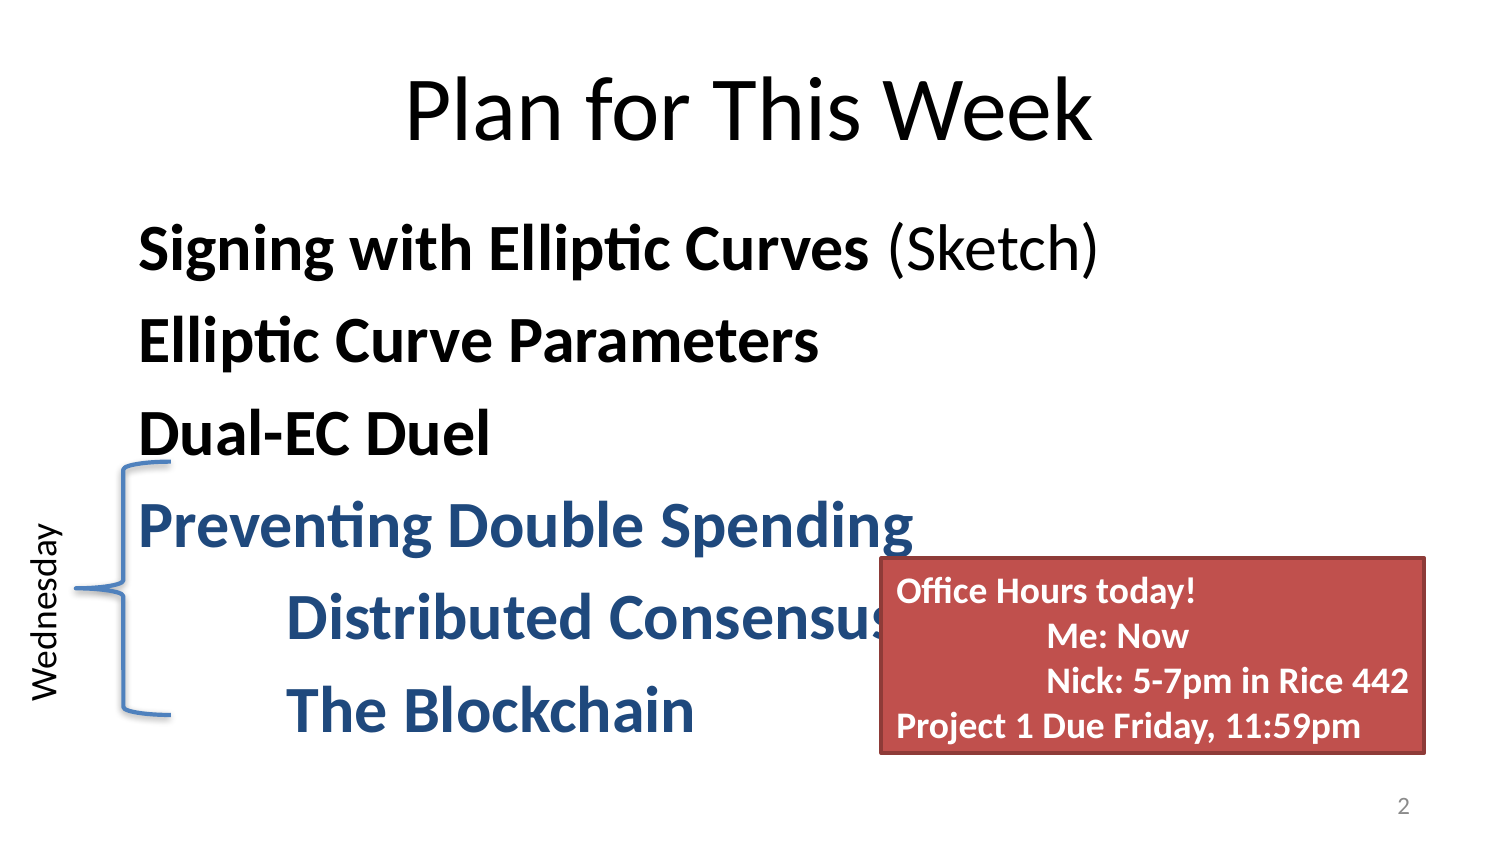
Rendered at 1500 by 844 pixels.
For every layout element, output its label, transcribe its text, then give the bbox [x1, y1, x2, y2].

text_box Wednesday [11, 508, 71, 716]
text_box Office Hours today! Me: Now Nick: 5-7pm in Rice 442 Project 1 Due Friday, 11:59pm [879, 556, 1426, 755]
title Plan for This Week [75, 33, 1425, 175]
slide_number 1 [1074, 782, 1425, 827]
list Signing with Elliptic Curves (Sketch) Elliptic Curve Parameters Dual-EC Duel Preventing Double Spending Distributed Consensus The Blockchain [123, 196, 1474, 754]
text_box [73, 459, 171, 718]
